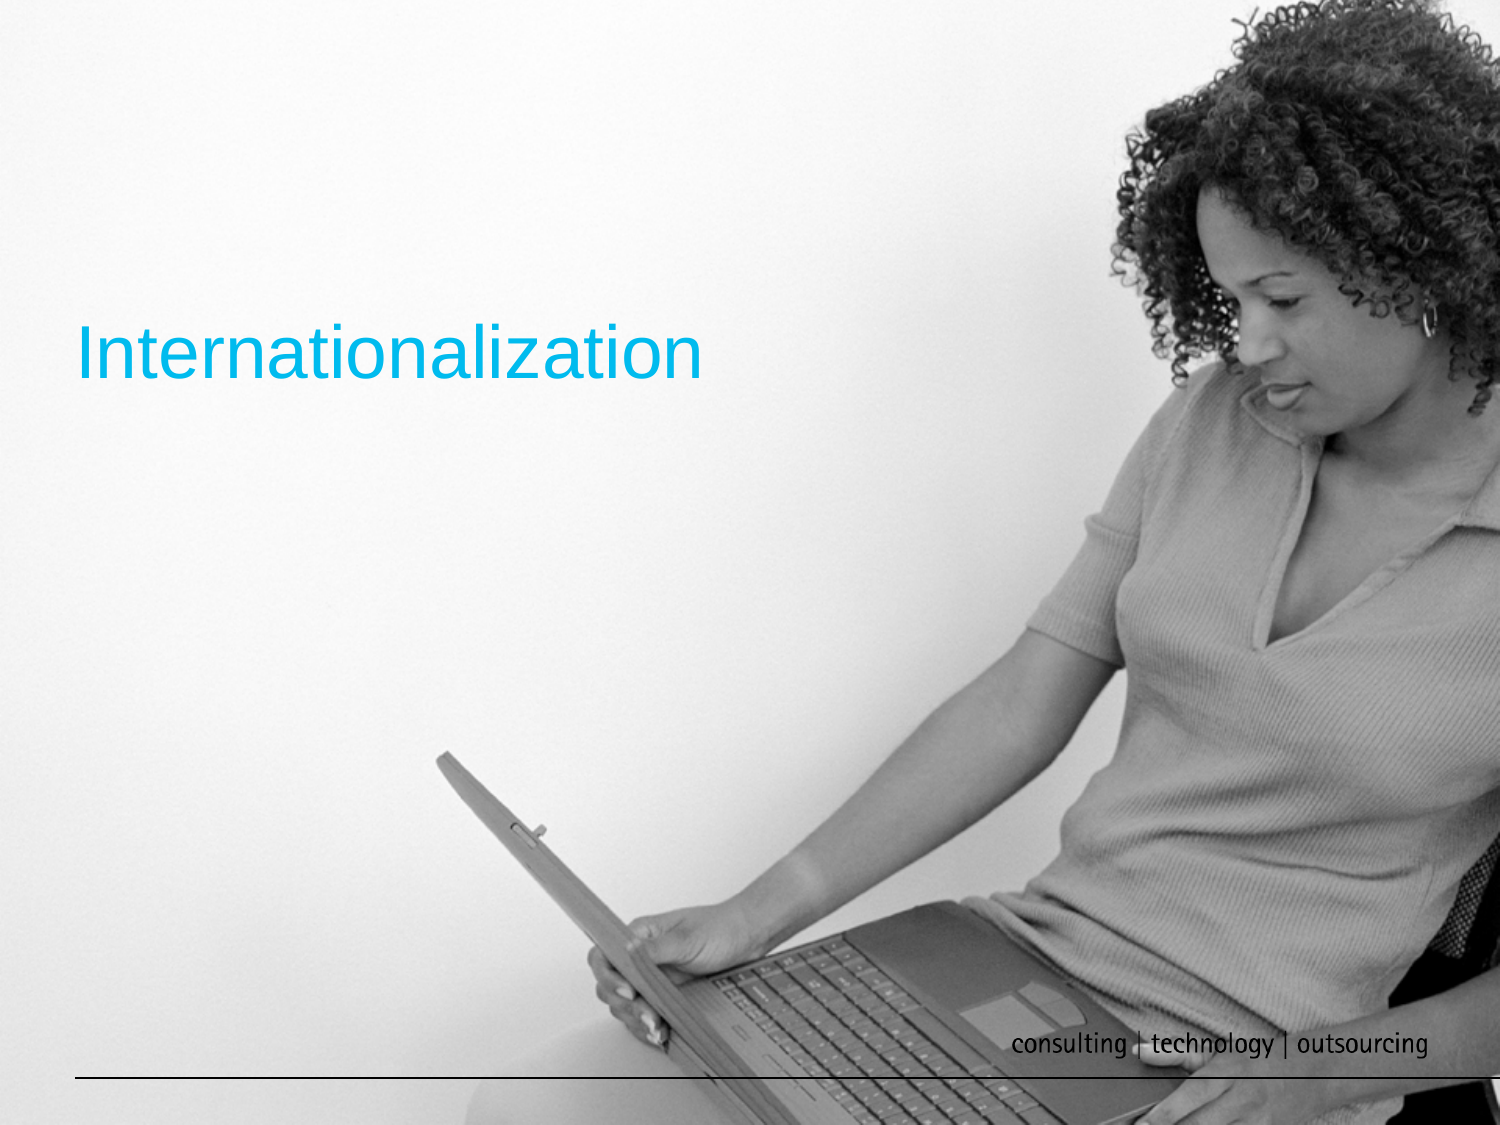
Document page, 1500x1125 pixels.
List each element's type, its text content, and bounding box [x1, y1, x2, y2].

picture [0, 0, 1500, 1125]
list Internationalization [75, 89, 865, 394]
